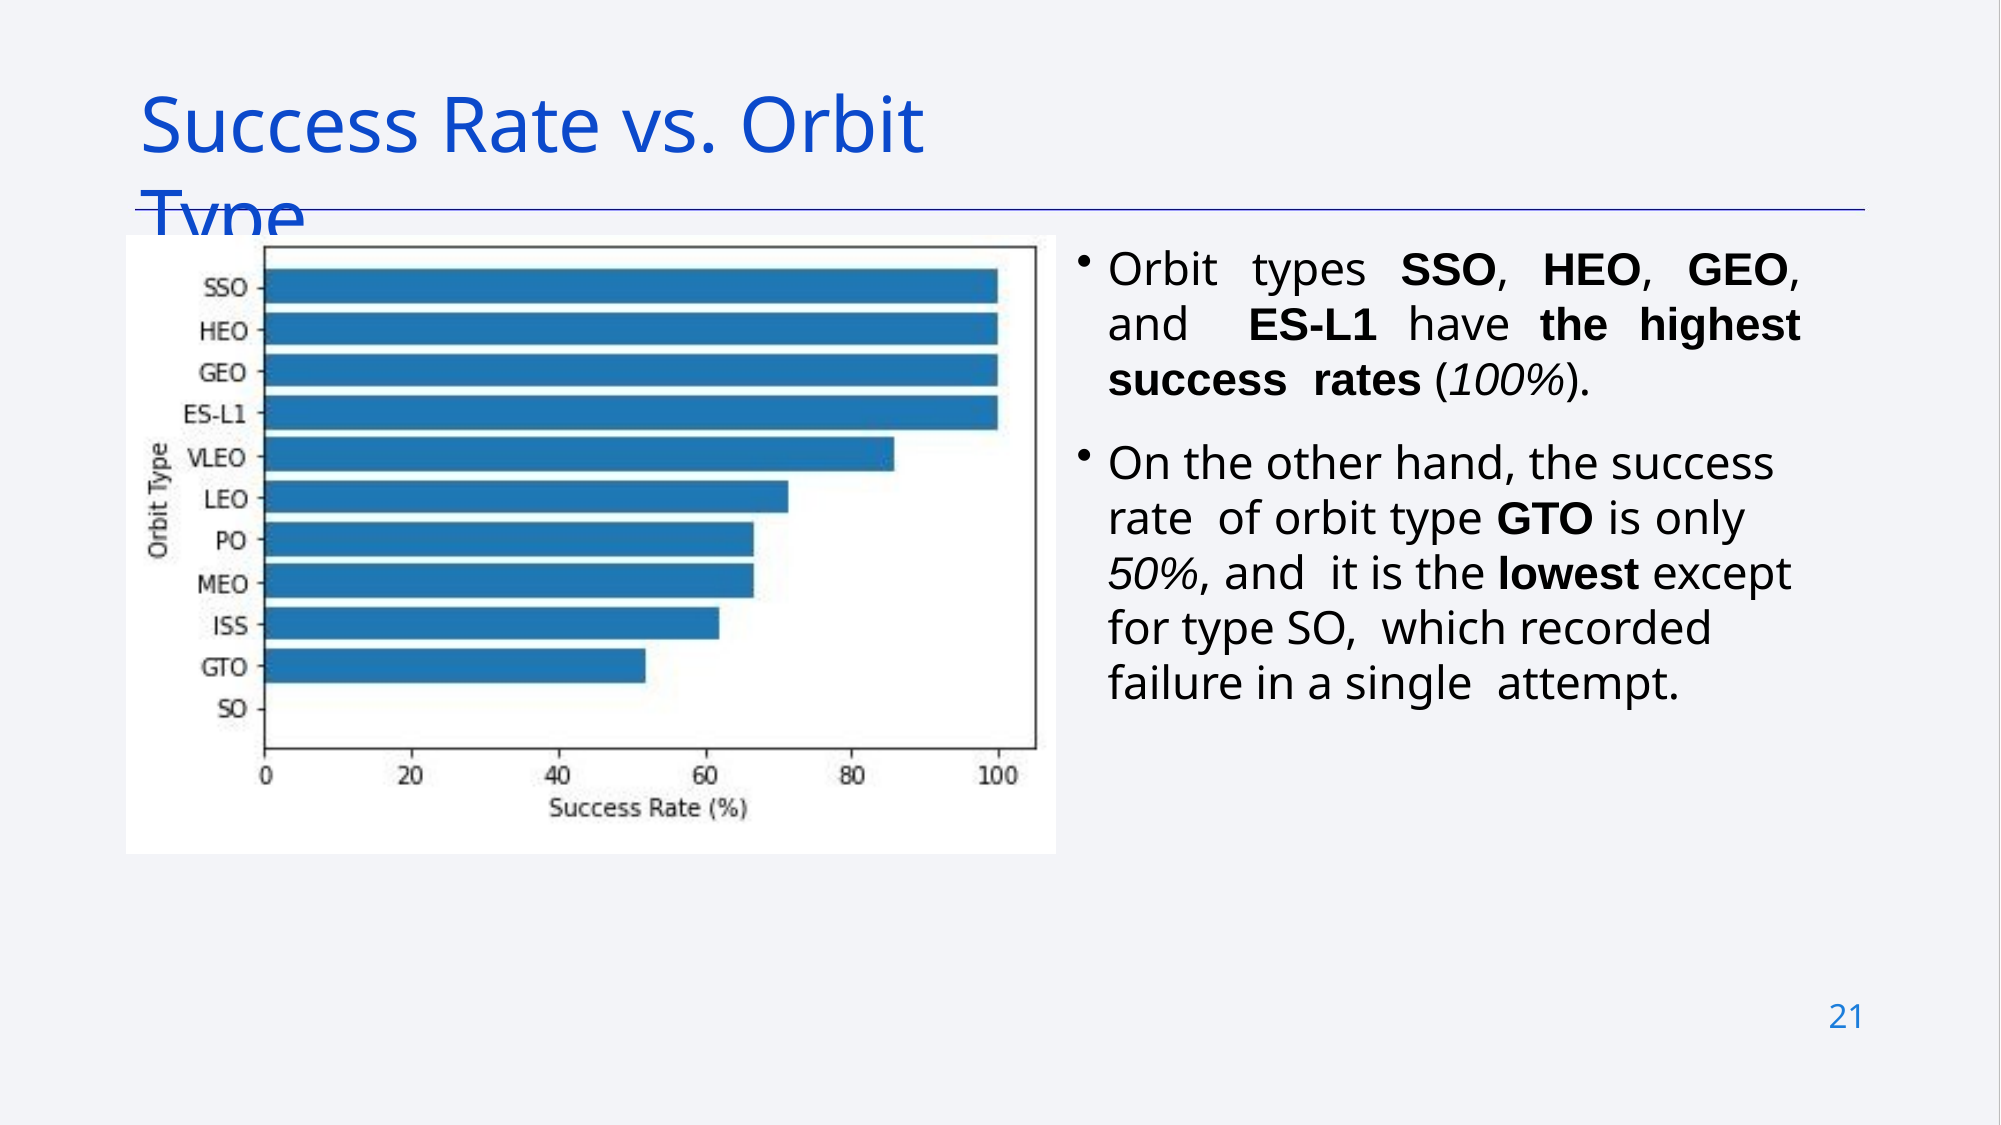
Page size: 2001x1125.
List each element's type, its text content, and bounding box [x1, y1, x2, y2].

slide_number 19 [1822, 1001, 1872, 1125]
text_box Orbit types SSO, HEO, GEO, and ES-L1 have the highest success rates (100%). On the other hand, the success rate of orbit type GTO is only 50%, and it is the lowest except for type SO, which recorded failure in a single attempt. [1074, 237, 1838, 709]
title Success Rate vs. Orbit Type [138, 73, 1112, 264]
picture [0, 0, 2000, 1125]
